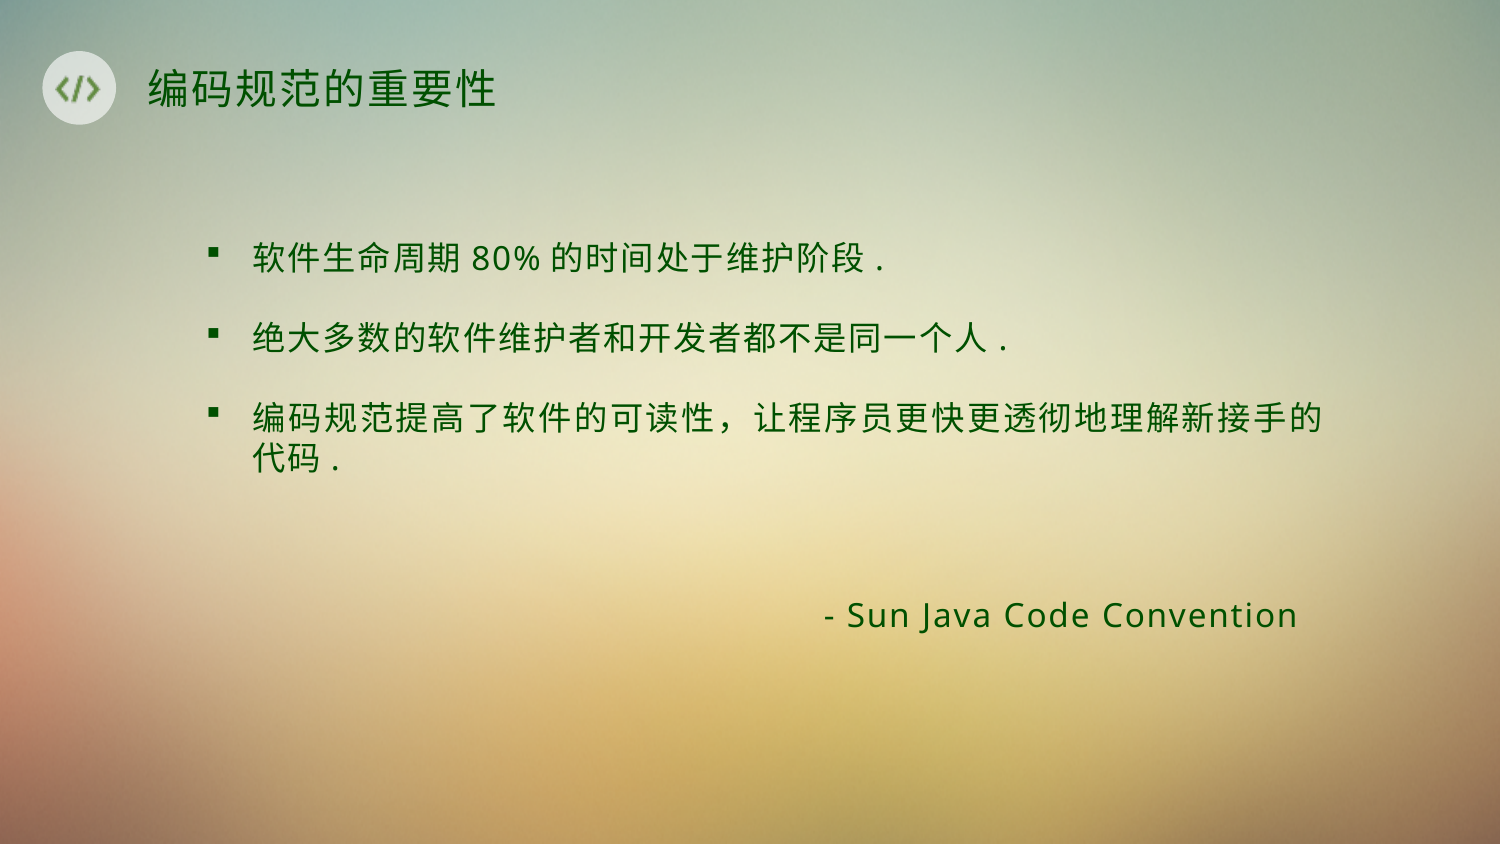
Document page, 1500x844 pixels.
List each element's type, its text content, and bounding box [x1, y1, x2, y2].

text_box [42, 51, 680, 125]
text_box 软件生命周期80%的时间处于维护阶段. 绝大多数的软件维护者和开发者都不是同一个人. 编码规范提高了软件的可读性，让程序员更快更透彻地理解新接手的代码. [190, 229, 1341, 485]
text_box - Sun Java Code Convention [809, 587, 1341, 642]
picture [0, 0, 1500, 844]
